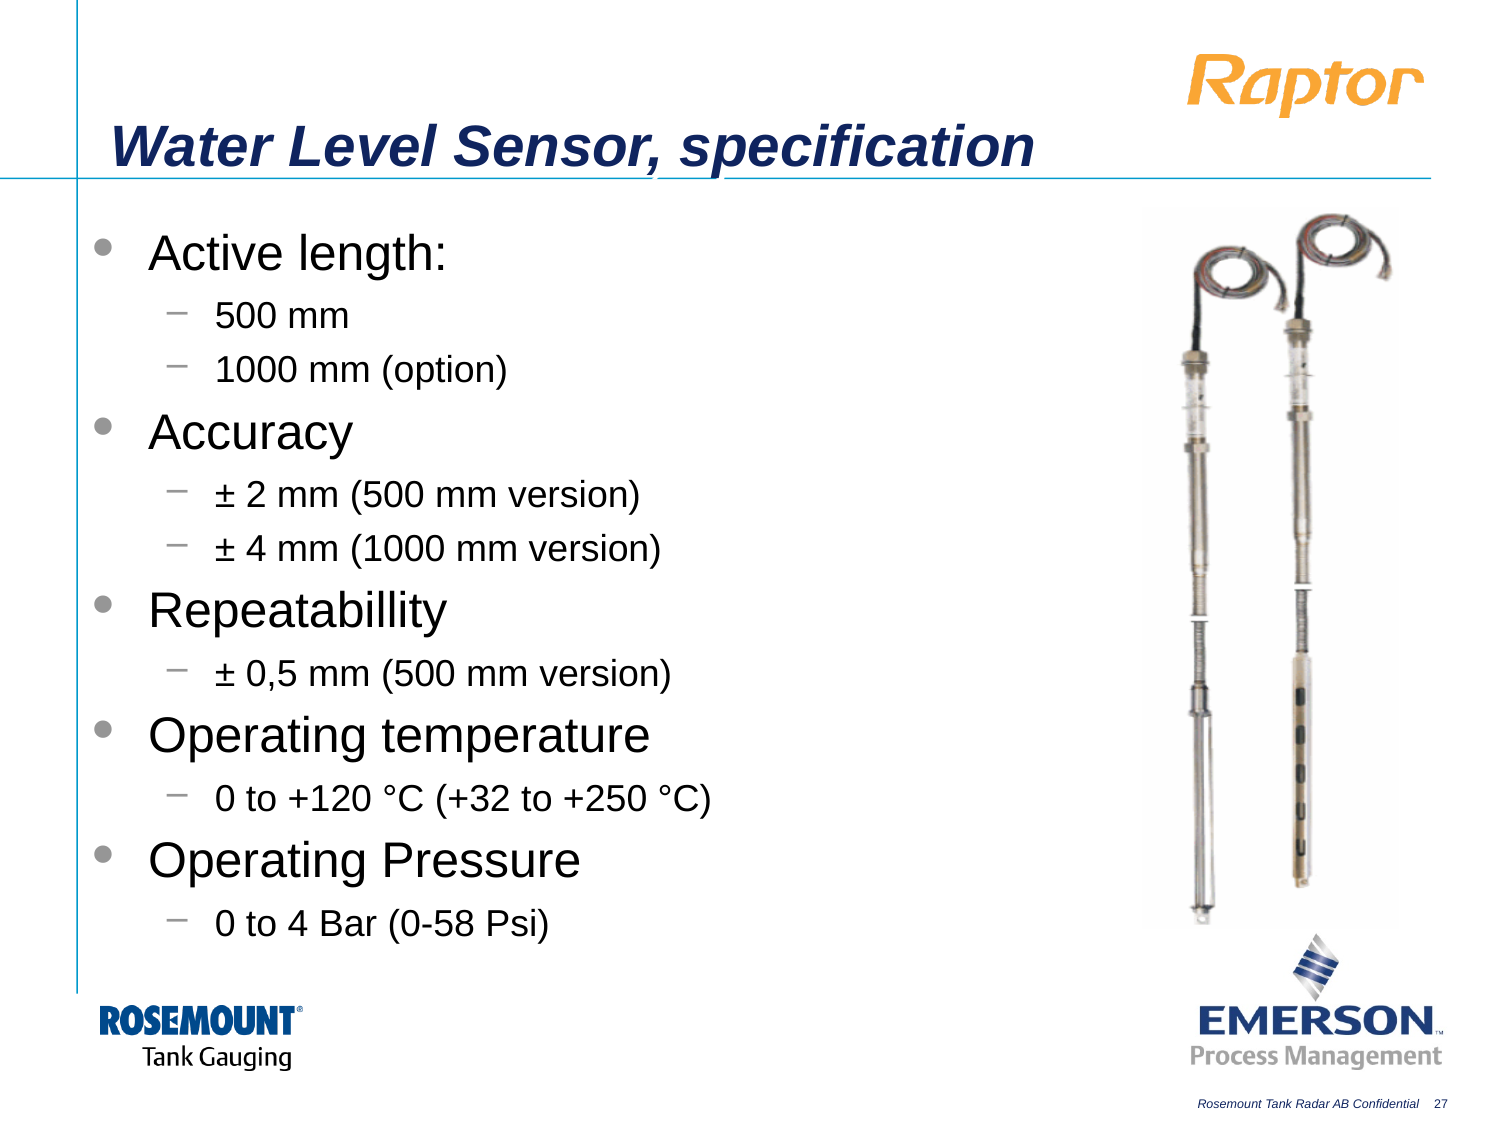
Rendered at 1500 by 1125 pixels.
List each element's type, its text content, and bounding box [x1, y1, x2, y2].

picture [1142, 207, 1461, 1098]
picture [1187, 54, 1424, 118]
list Active length: 500 mm 1000 mm (option) Accuracy ± 2 mm (500 mm version) ± 4 mm (1000 mm version) Repeatabillity ± 0,5 mm (500 mm version) Operating temperature 0 to +120 °C (+32 to +250 °C) Operating Pressure 0 to 4 Bar (0-58 Psi) [76, 219, 1135, 967]
picture [100, 1005, 303, 1071]
title Water Level Sensor, specification [95, 66, 1342, 186]
slide_number 27 [1412, 1095, 1449, 1109]
